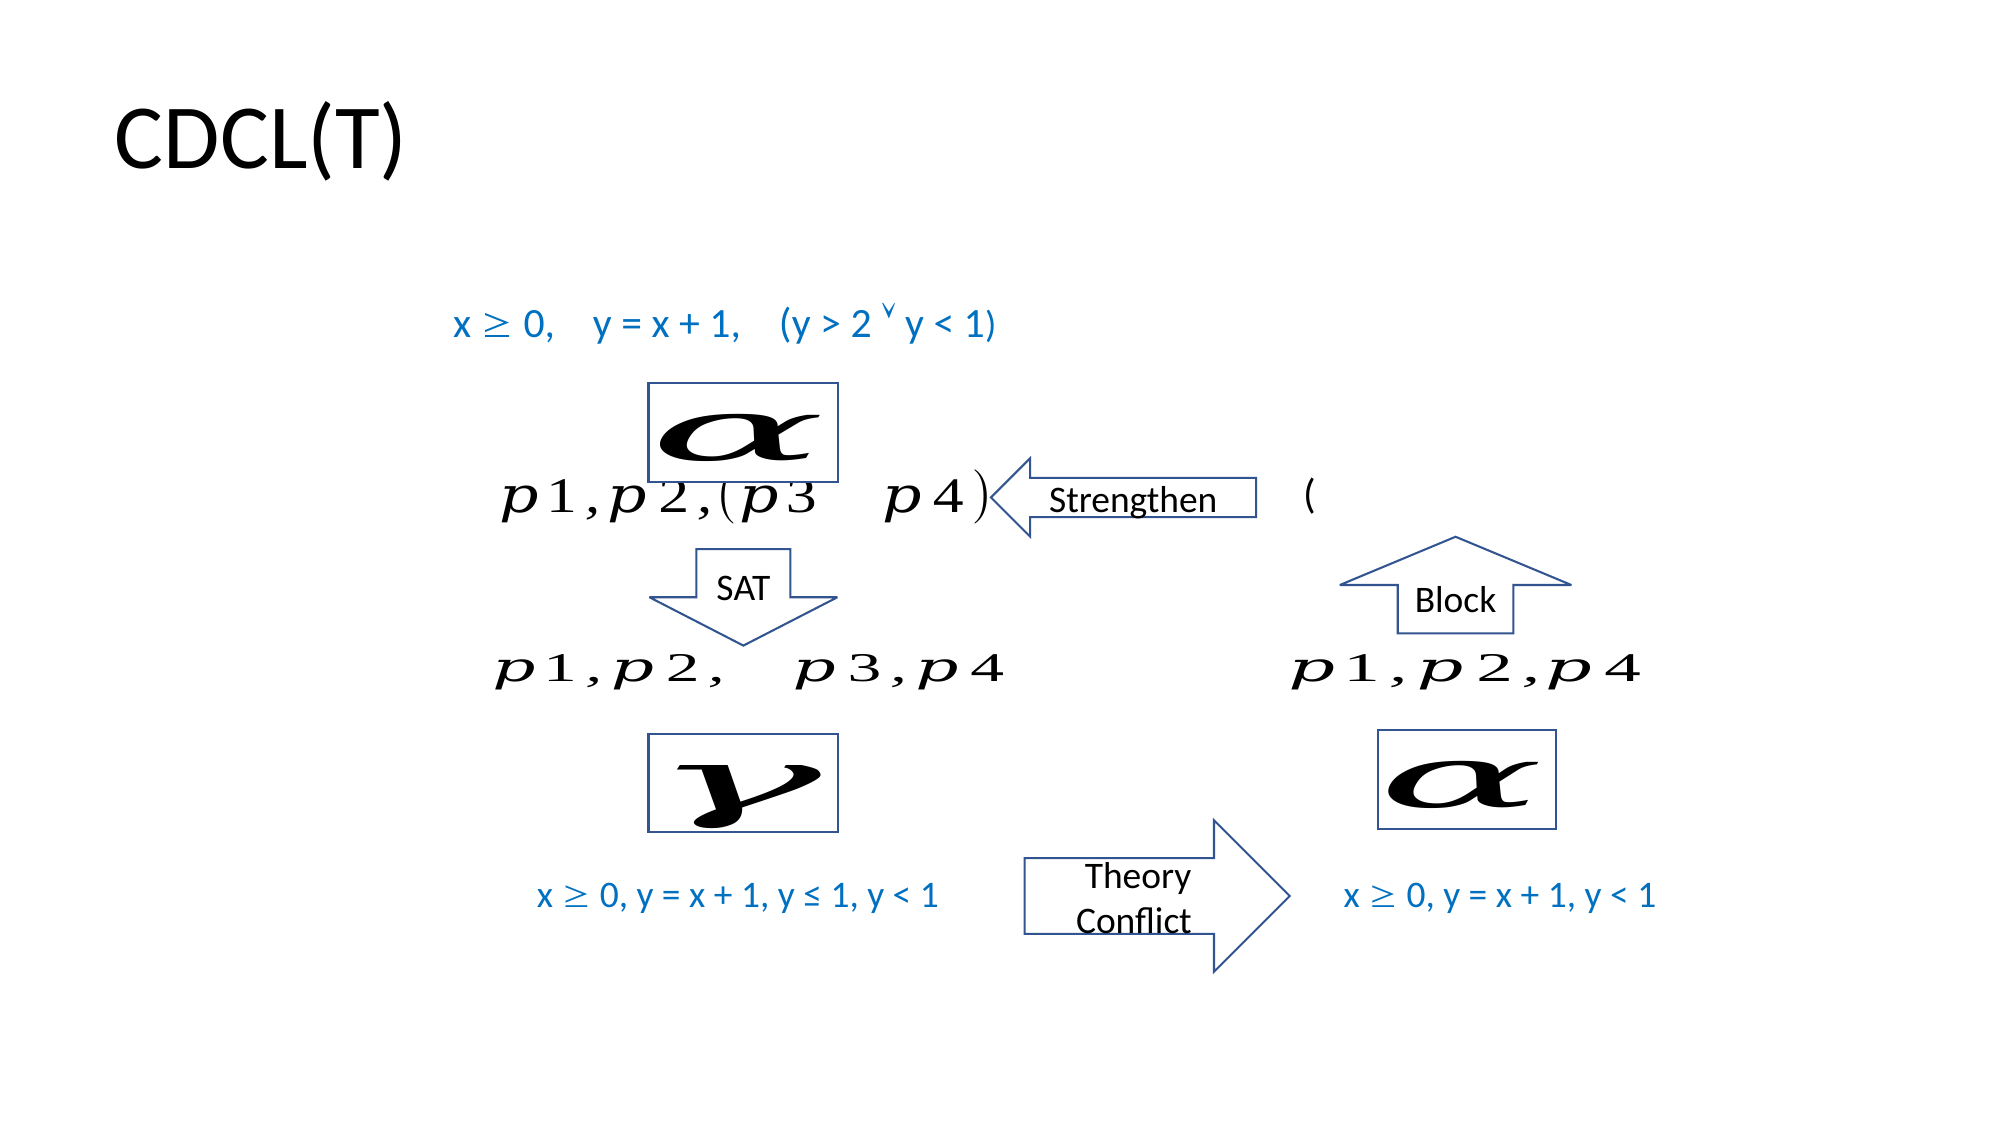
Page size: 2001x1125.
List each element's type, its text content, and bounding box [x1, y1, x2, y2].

title CDCL(T) [99, 45, 1900, 233]
text_box SAT [649, 548, 838, 647]
text_box x  0, y = x + 1, (y > 2  y < 1) [229, 294, 1229, 354]
text_box Block [1339, 535, 1572, 635]
text_box x  0, y = x + 1, y ≤ 1, y < 1 [522, 867, 976, 924]
text_box x  0, y = x + 1, y < 1 [1328, 867, 1782, 924]
text_box Theory Conflict [1023, 817, 1292, 975]
text_box Strengthen [989, 455, 1258, 540]
